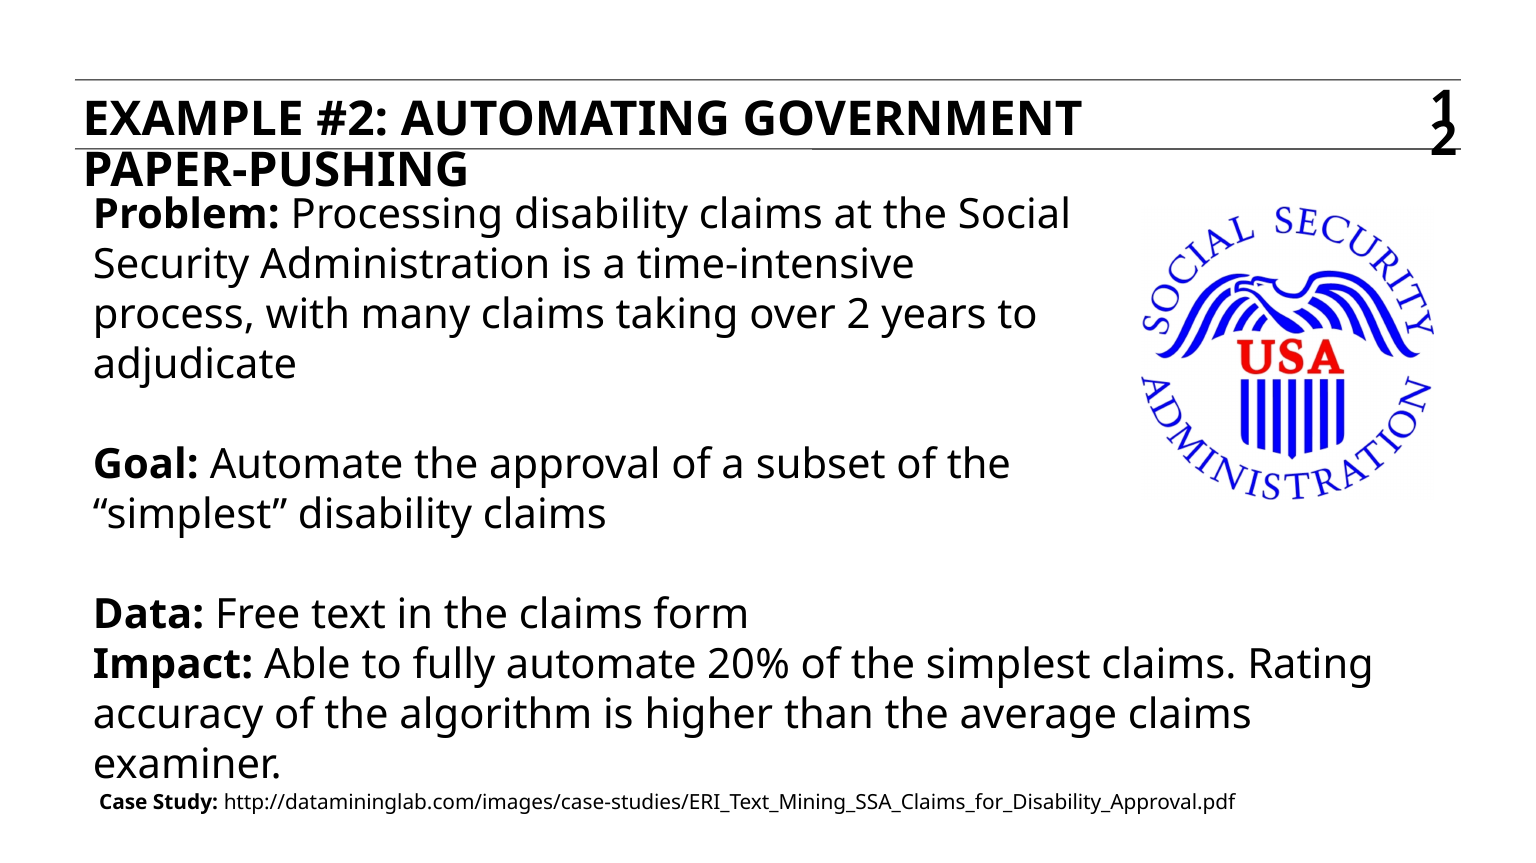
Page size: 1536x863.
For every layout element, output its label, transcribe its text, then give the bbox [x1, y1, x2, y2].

picture [1141, 206, 1434, 500]
list Example #2: Automating Government Paper-Pushing [67, 86, 1118, 137]
text_box Problem: Processing disability claims at the Social Security Administration is a time-intensive process, with many claims taking over 2 years to adjudicate Goal: Automate the approval of a subset of the “simplest” disability claims Data: Free text in the claims form [92, 181, 1093, 757]
slide_number 12 [1419, 92, 1461, 144]
text_box Impact: Able to fully automate 20% of the simplest claims. Rating accuracy of the algorithm is higher than the average claims examiner. [1093, 631, 1433, 748]
text_box Case Study: http://datamininglab.com/images/case-studies/ERI_Text_Mining_SSA_Claims_for_Disability_Approval.pdf [84, 781, 1536, 821]
subtitle [67, 193, 1131, 782]
